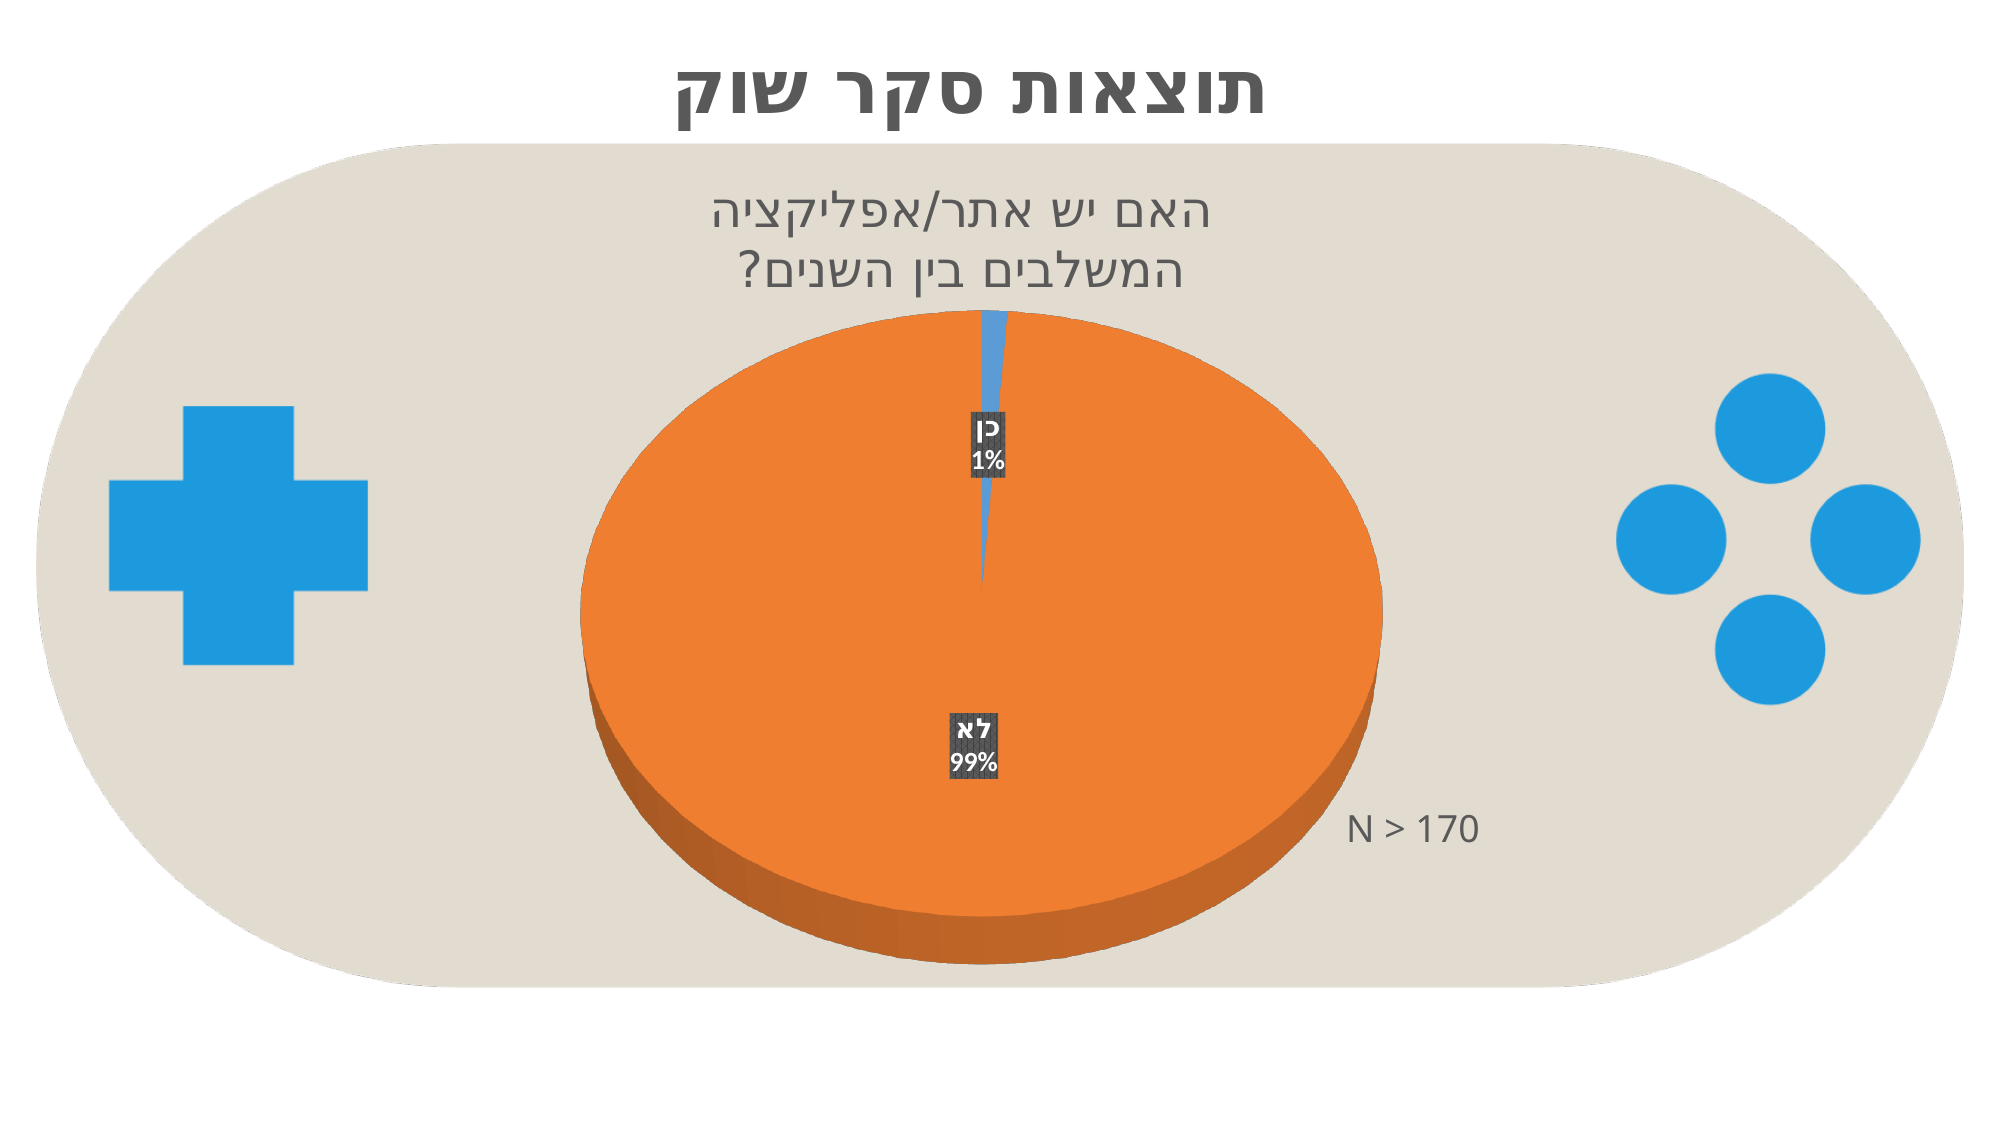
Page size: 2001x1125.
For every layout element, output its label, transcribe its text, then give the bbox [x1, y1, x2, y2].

list תוצאות סקר שוק [597, 41, 1344, 143]
chart [450, 296, 1512, 978]
picture [36, 143, 1964, 988]
